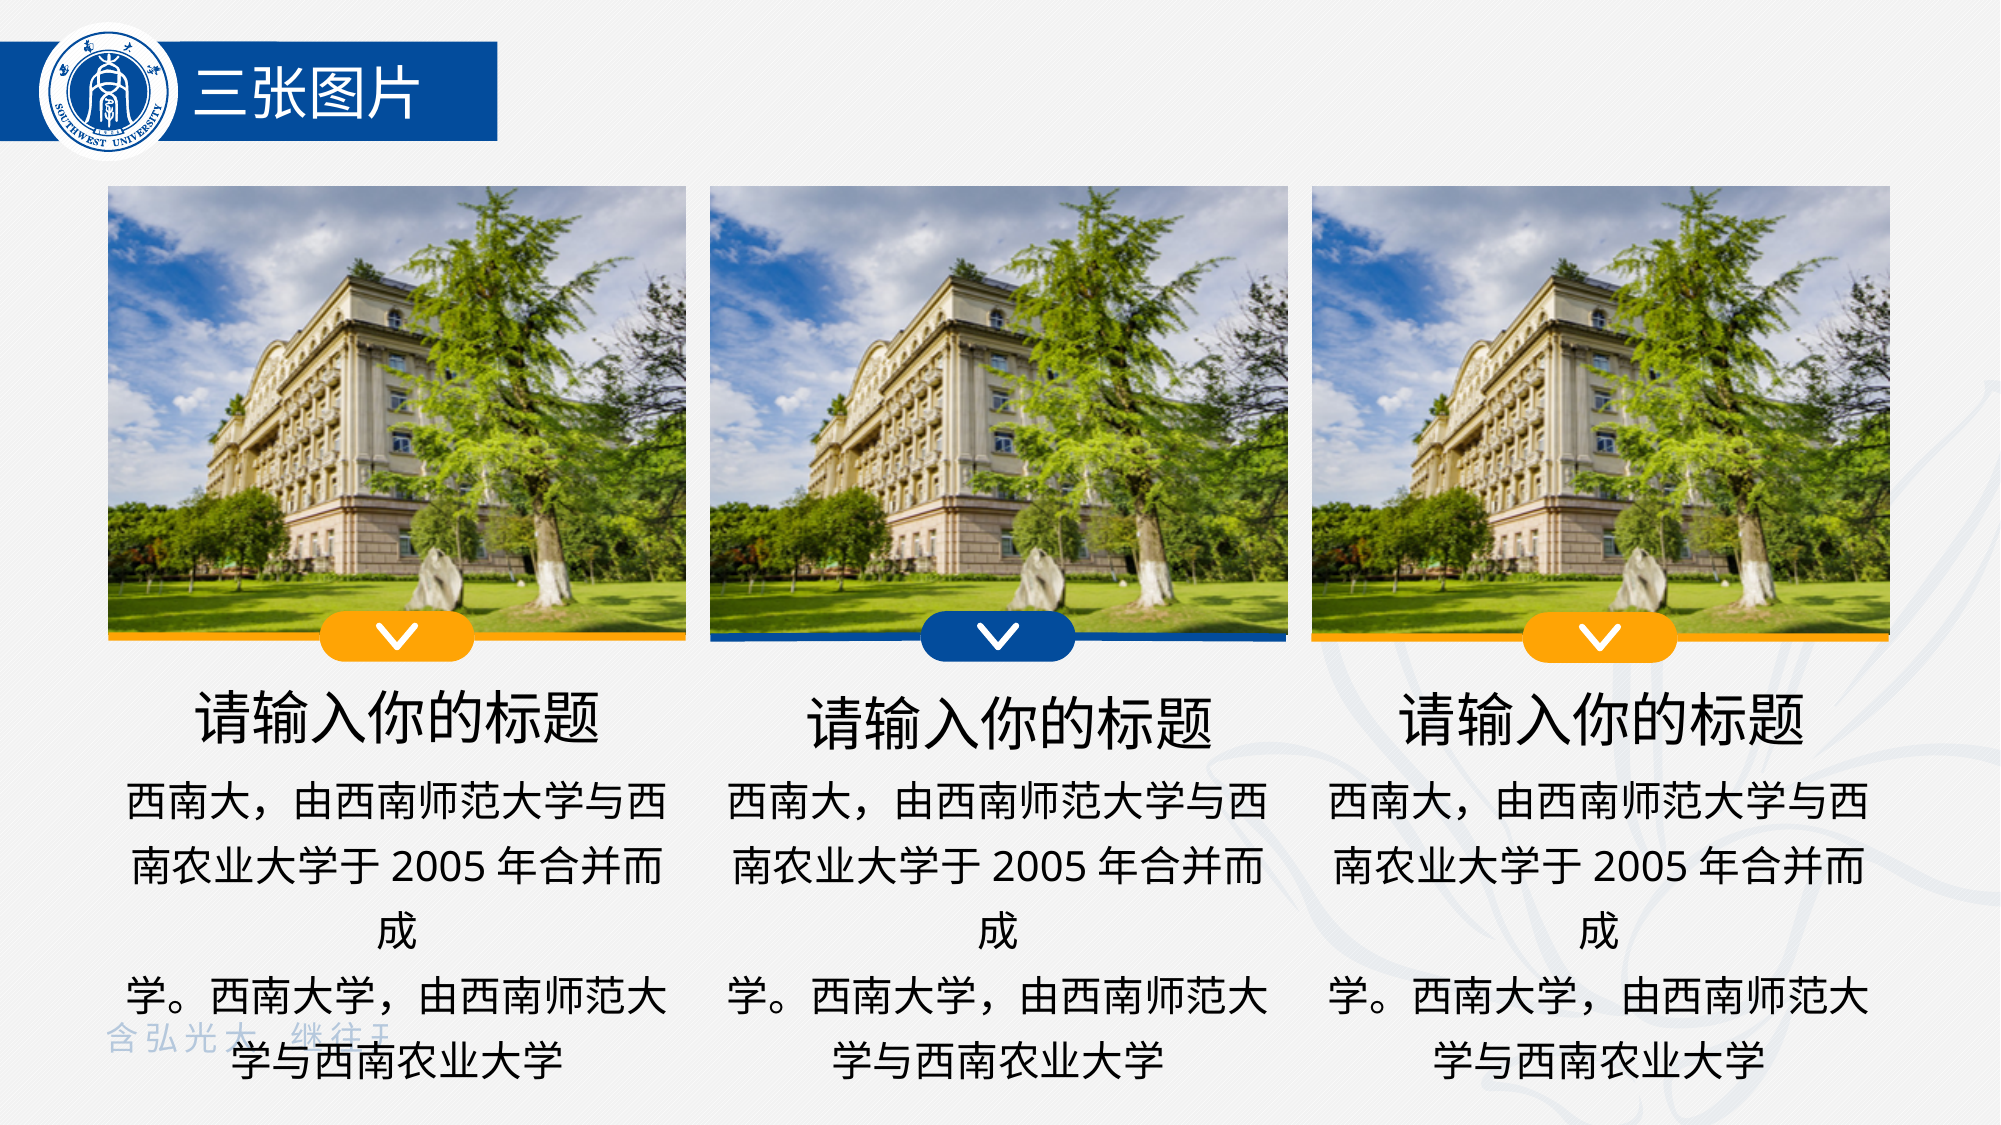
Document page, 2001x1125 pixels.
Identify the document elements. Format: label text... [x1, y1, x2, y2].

picture [108, 186, 686, 611]
picture [1312, 186, 1890, 635]
text_box 西南大，由西南师范大学与西南农业大学于2005年合并而成 学。西南大学，由西南师范大学与西南农业大学 [1300, 752, 1899, 1093]
text_box 请输入你的标题 [782, 680, 1236, 752]
text_box 请输入你的标题 [170, 673, 624, 752]
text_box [1311, 612, 1889, 663]
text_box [710, 611, 1286, 662]
text_box 请输入你的标题 [1375, 676, 1829, 752]
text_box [108, 611, 686, 662]
text_box 西南大，由西南师范大学与西南农业大学于2005年合并而成 学。西南大学，由西南师范大学与西南农业大学 [699, 752, 1298, 1093]
text_box 西南大，由西南师范大学与西南农业大学于2005年合并而成 学。西南大学，由西南师范大学与西南农业大学 [98, 752, 696, 1093]
picture [710, 186, 1288, 635]
list 三张图片 [180, 41, 498, 141]
